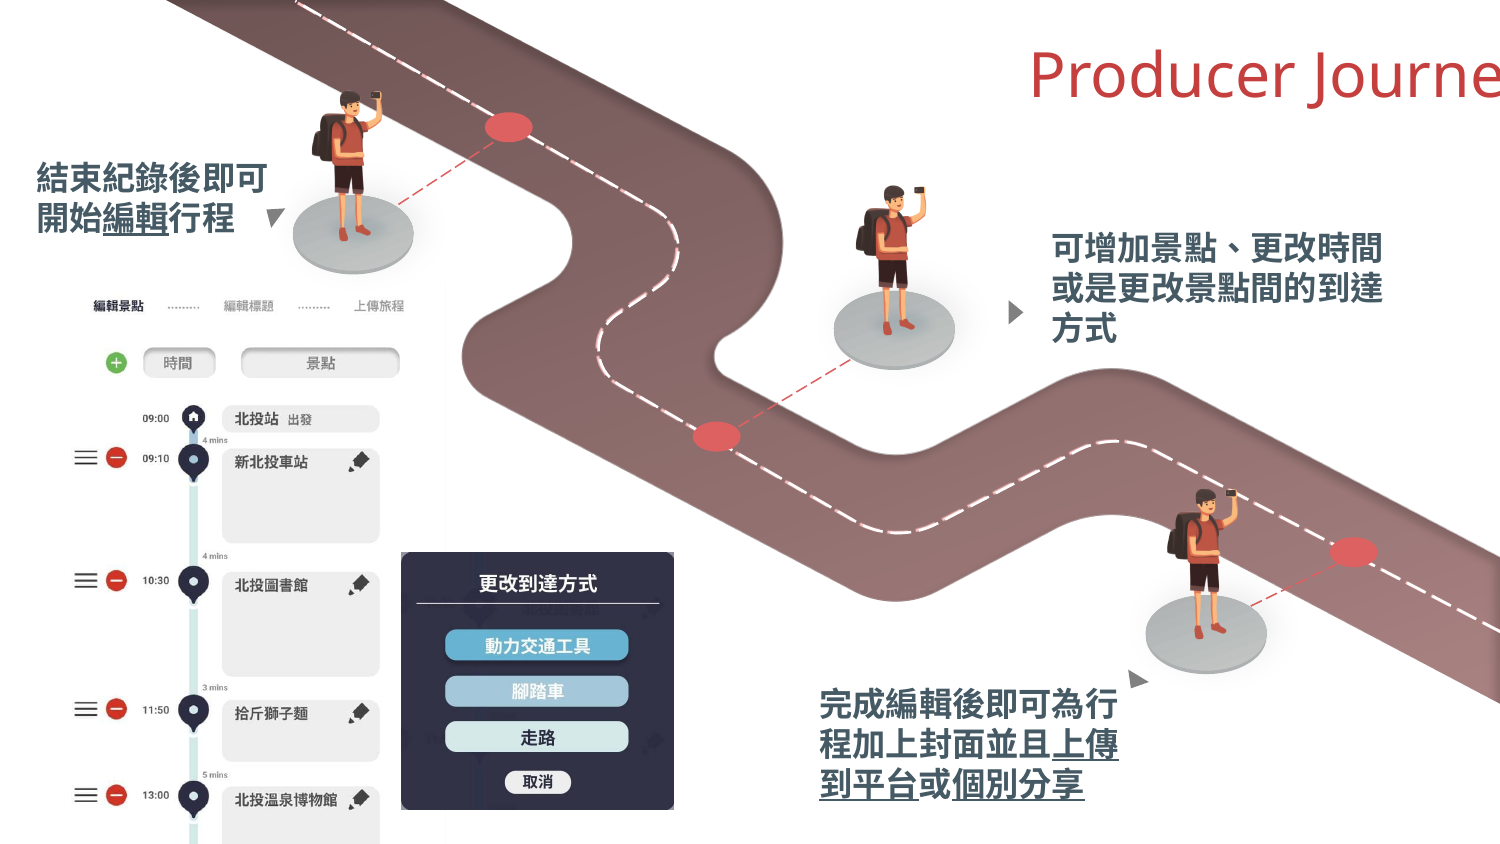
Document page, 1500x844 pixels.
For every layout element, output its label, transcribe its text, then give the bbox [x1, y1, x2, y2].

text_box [166, 0, 1500, 706]
text_box 完成編輯後即可為行程加上封面並且上傳到平台或個別分享 [804, 715, 1158, 802]
picture [1108, 467, 1291, 649]
text_box 結束紀錄後即可開始編輯行程 [20, 150, 161, 271]
picture [51, 282, 674, 844]
picture [796, 163, 979, 345]
picture [253, 69, 436, 250]
